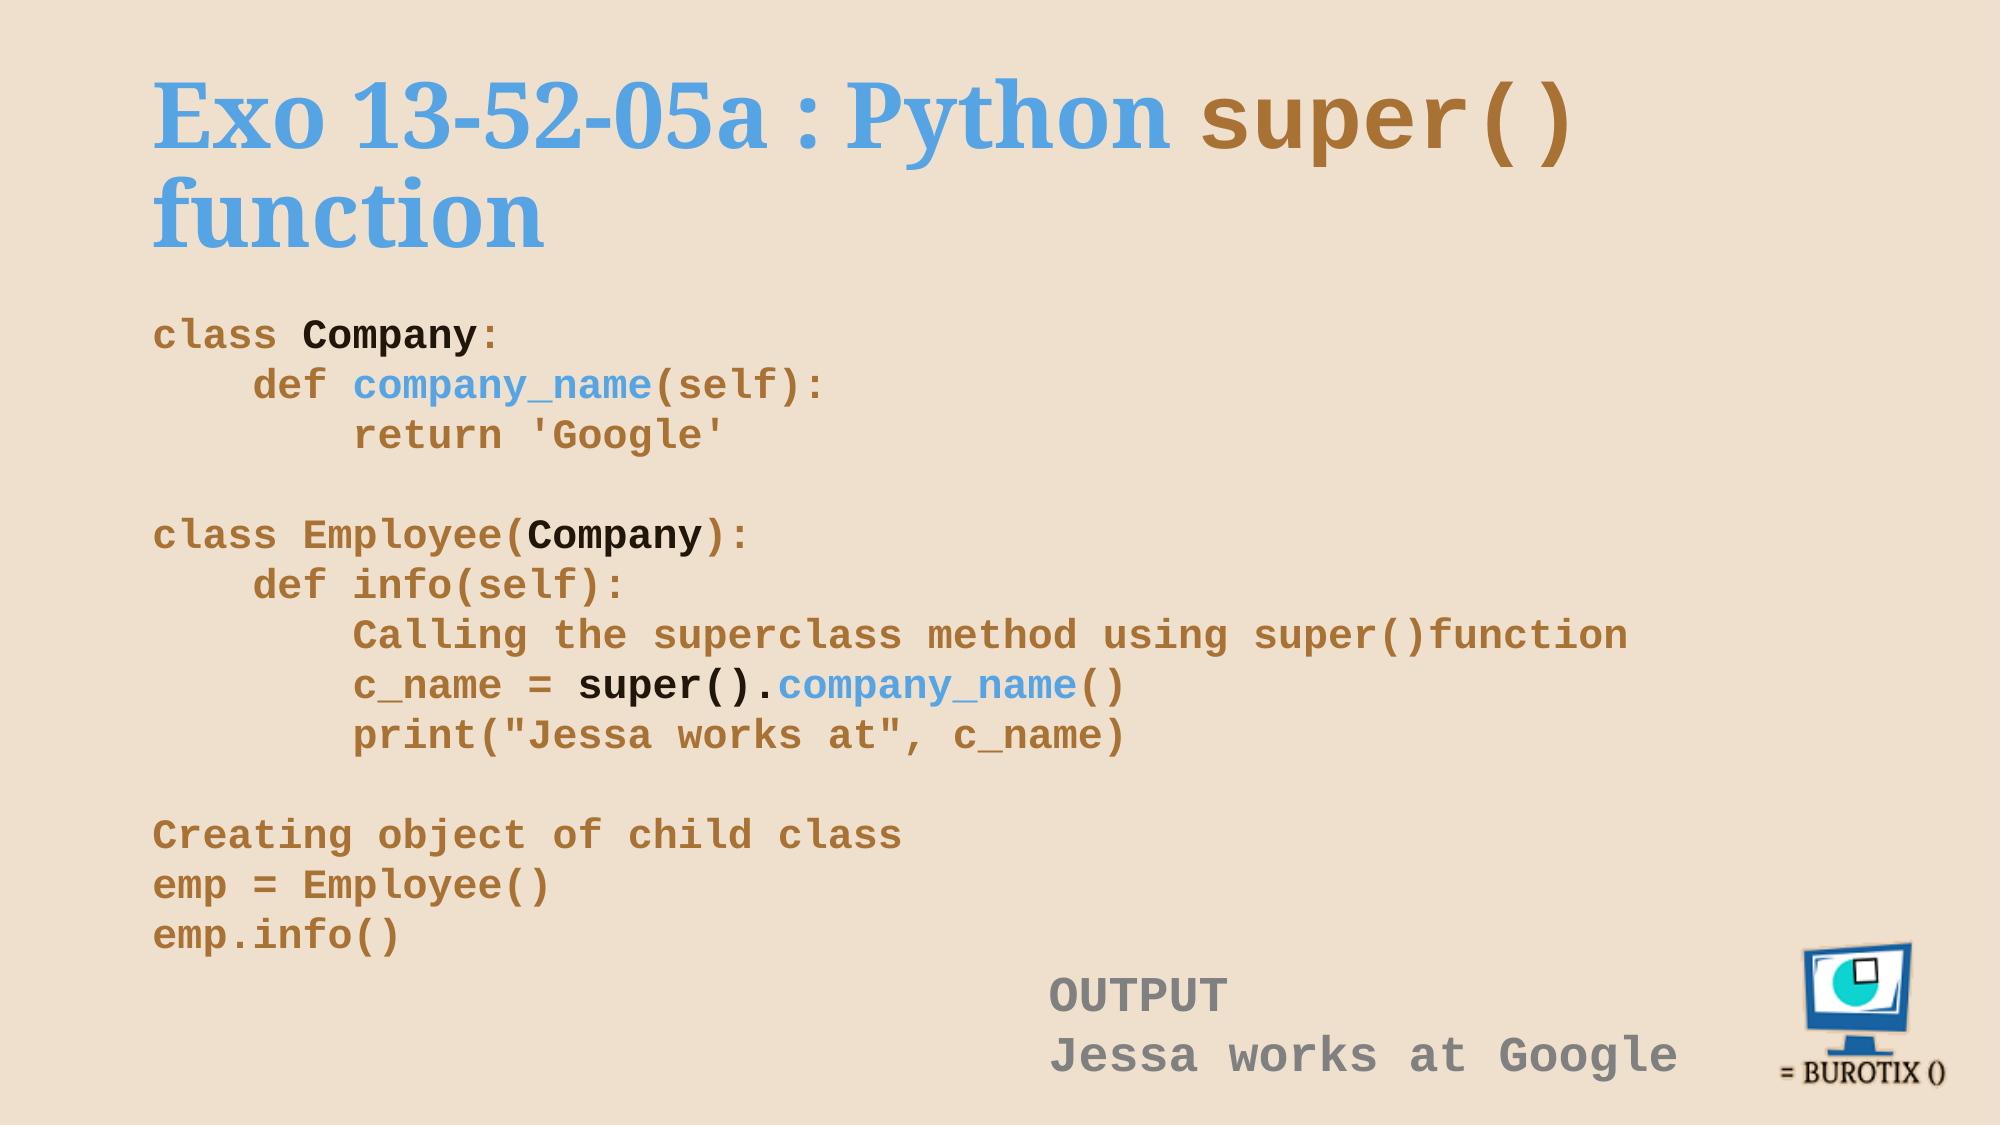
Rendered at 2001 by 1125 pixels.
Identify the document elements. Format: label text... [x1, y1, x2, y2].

title Exo 13-52-05a : Python super() function [137, 59, 1863, 278]
picture [1863, 938, 1949, 1089]
list class Company: def company_name(self): return 'Google' class Employee(Company): def info(self): Calling the superclass method using super()function c_name = super().company_name() print("Jessa works at", c_name) Creating object of child class emp = Employee() emp.info() [137, 299, 1863, 1091]
text_box OUTPUT Jessa works at Google [1033, 893, 1759, 1089]
